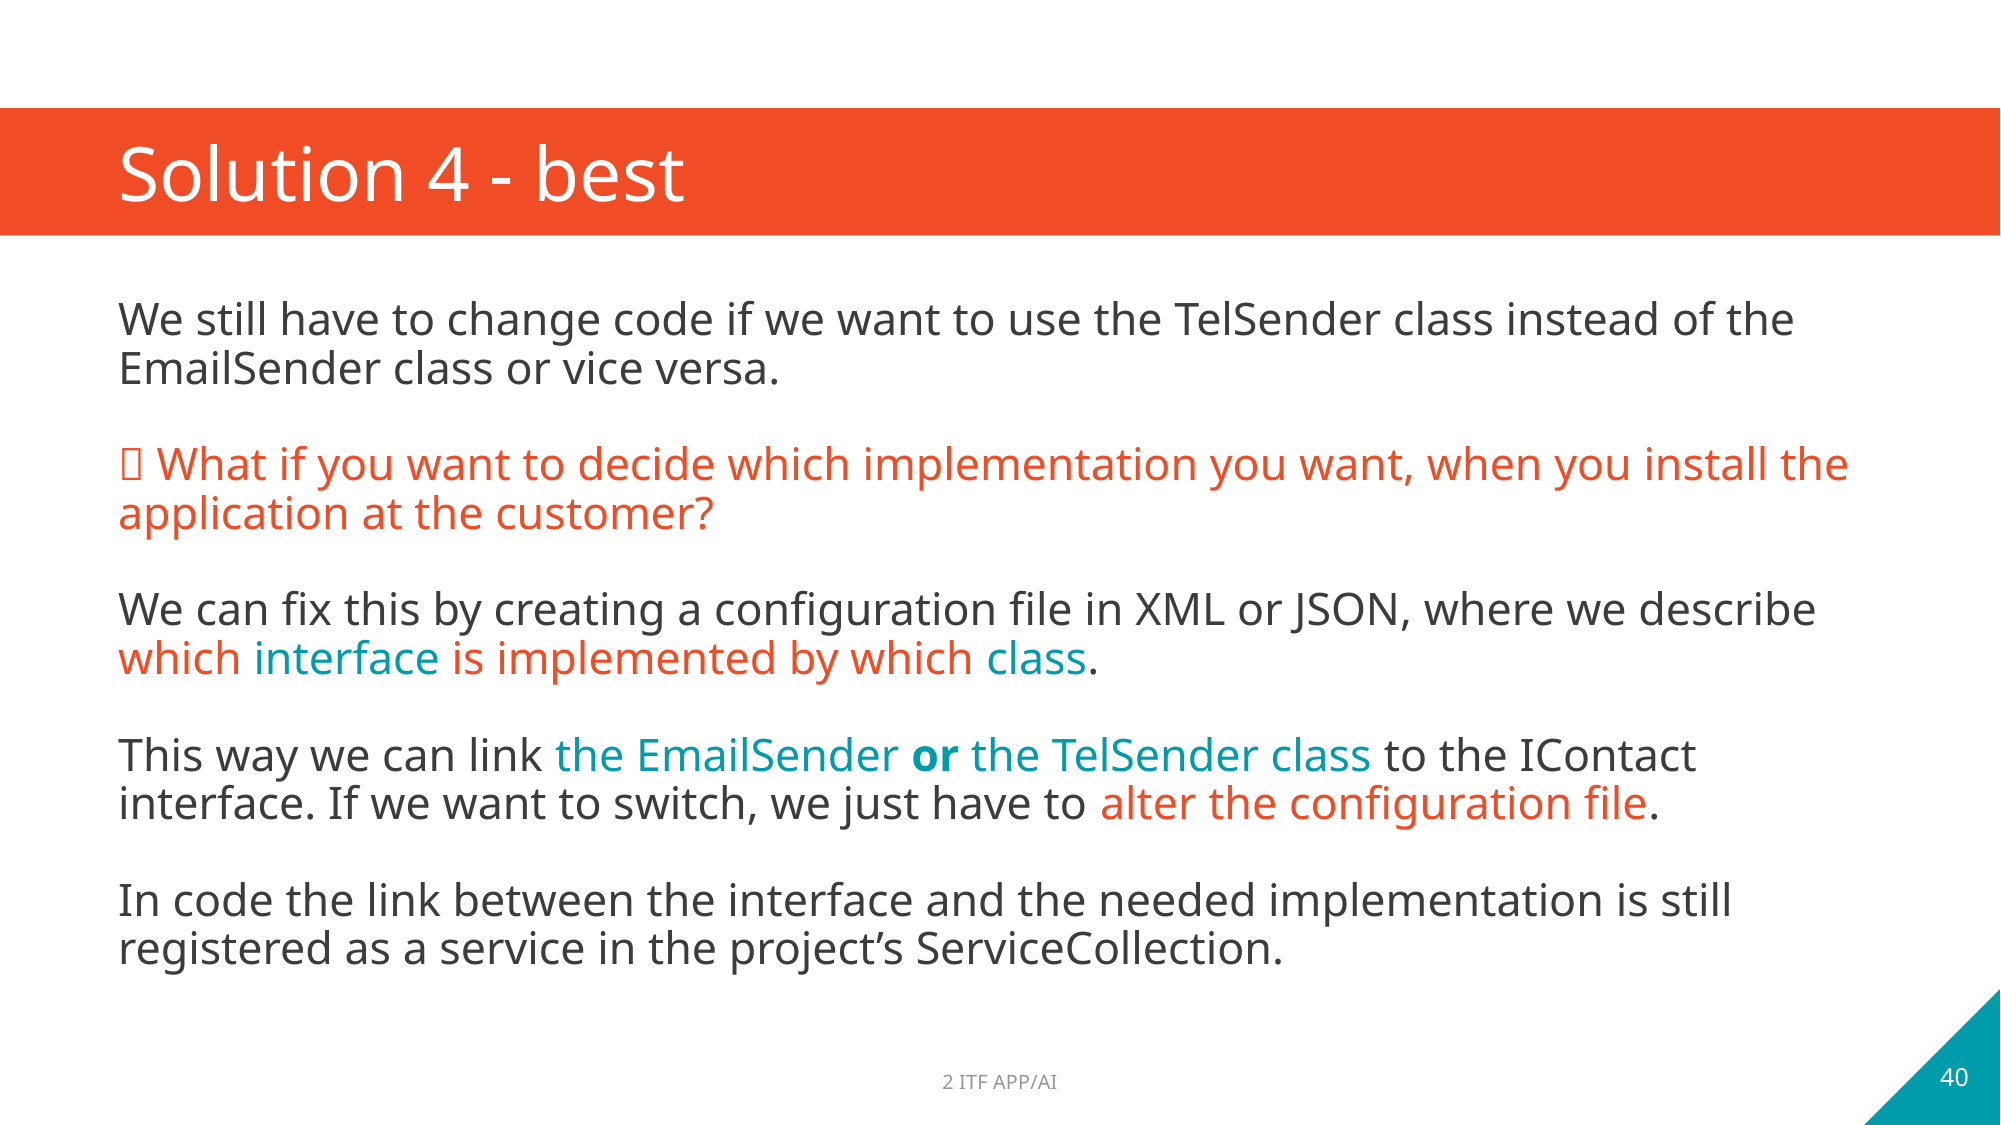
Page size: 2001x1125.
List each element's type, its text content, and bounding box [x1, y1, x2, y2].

title Solution 4 - best [0, 108, 2000, 236]
footer 2 ITF APP/AI [704, 1062, 1296, 1101]
slide_number 40 [1862, 987, 2000, 1125]
list We still have to change code if we want to use the TelSender class instead of the EmailSender class or vice versa.  What if you want to decide which implementation you want, when you install the application at the customer? We can fix this by creating a configuration file in XML or JSON, where we describe which interface is implemented by which class. This way we can link the EmailSender or the TelSender class to the IContact interface. If we want to switch, we just have to alter the configuration file. In code the link between the interface and the needed implementation is still registered as a service in the project’s ServiceCollection. [0, 237, 2000, 1040]
